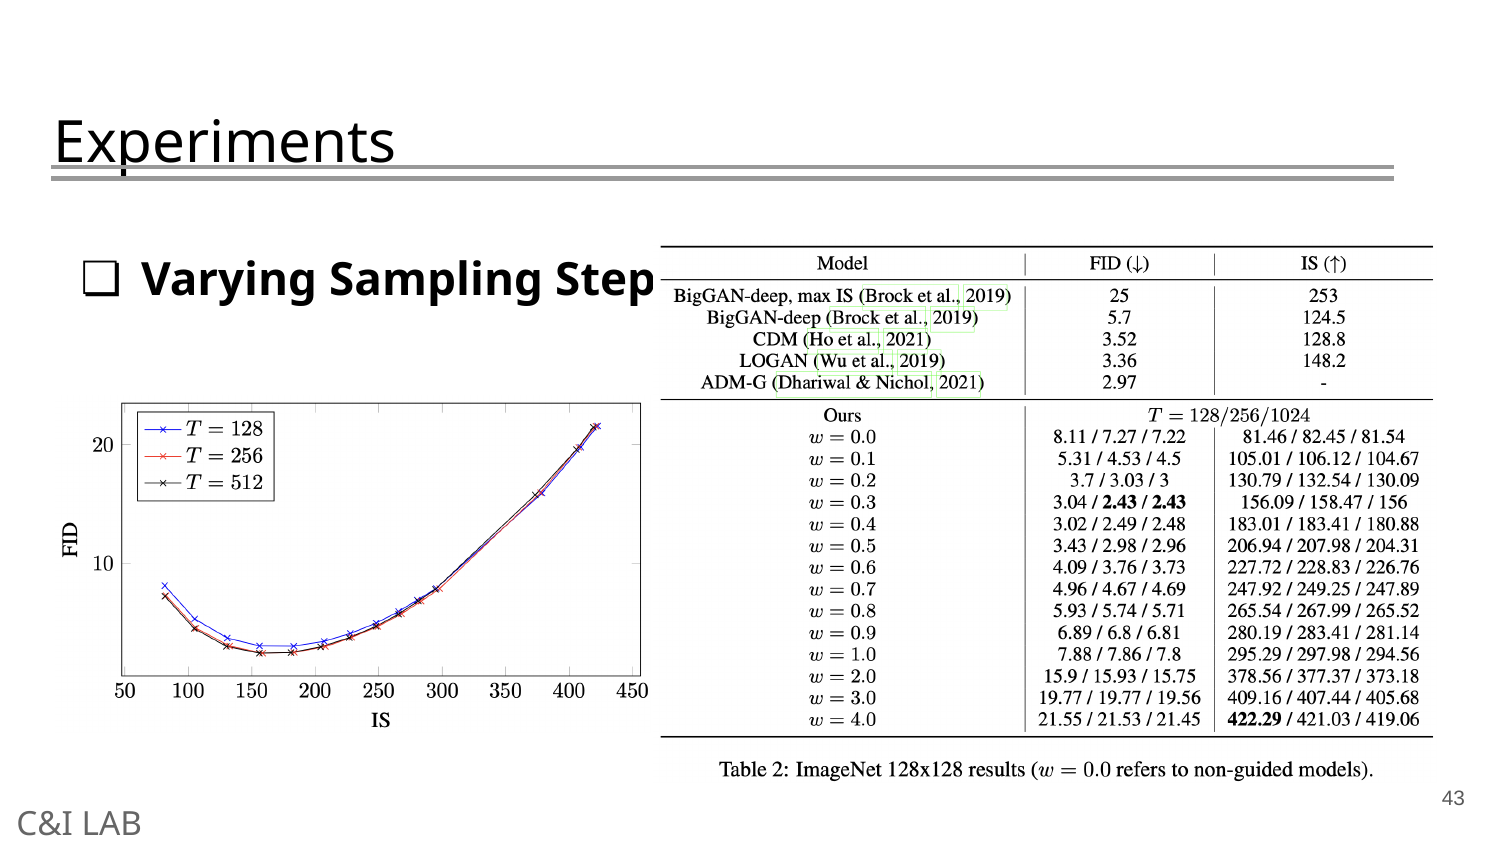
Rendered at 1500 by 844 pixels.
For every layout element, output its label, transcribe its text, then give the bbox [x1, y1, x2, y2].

list Varying Sampling Steps [51, 226, 1449, 321]
title Experiments [38, 88, 1437, 183]
text_box C&I LAB [1, 801, 1500, 844]
picture [653, 239, 1437, 784]
slide_number 43 [1389, 764, 1480, 801]
picture [55, 394, 651, 733]
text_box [50, 166, 1395, 179]
